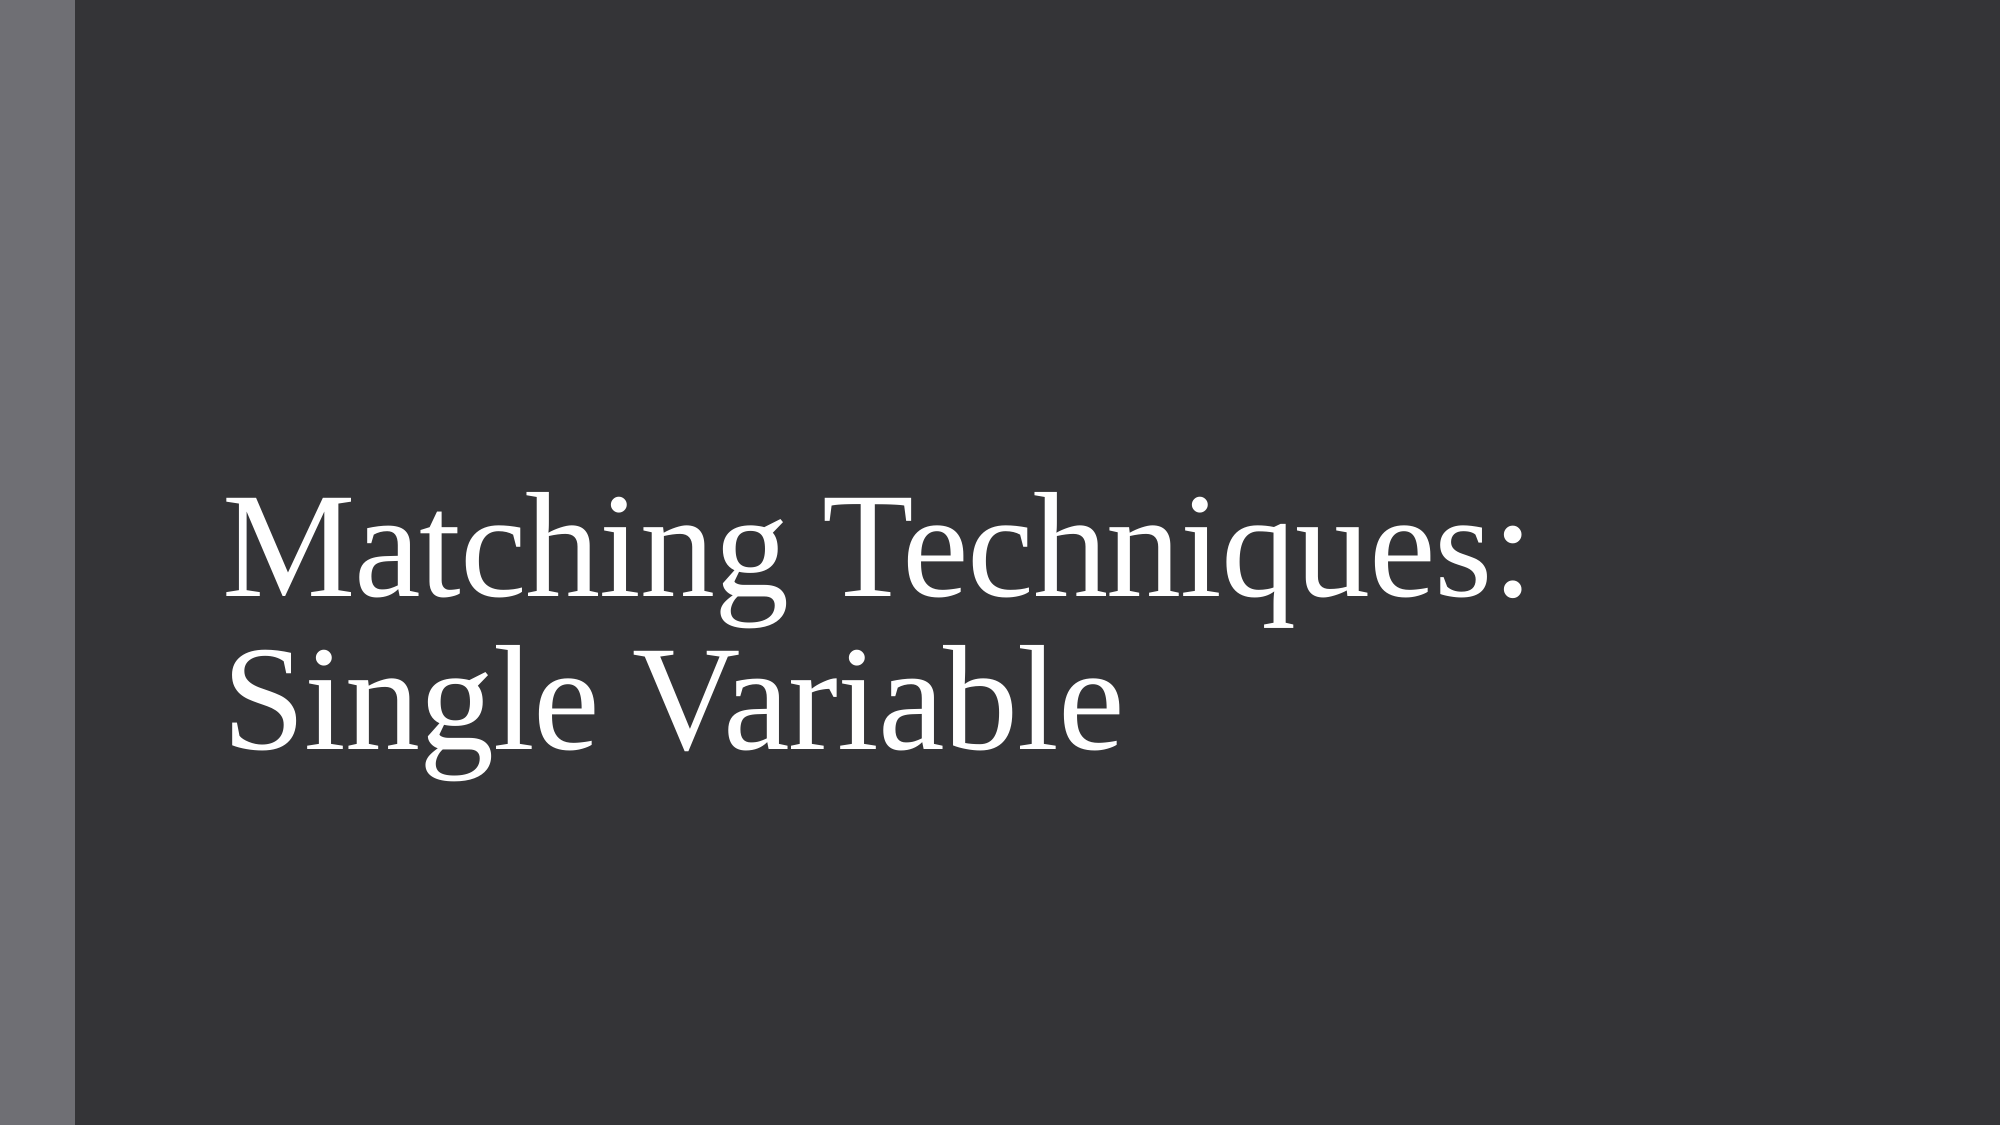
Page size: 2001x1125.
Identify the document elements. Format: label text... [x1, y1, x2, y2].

title Matching Techniques: Single Variable [206, 124, 1752, 788]
